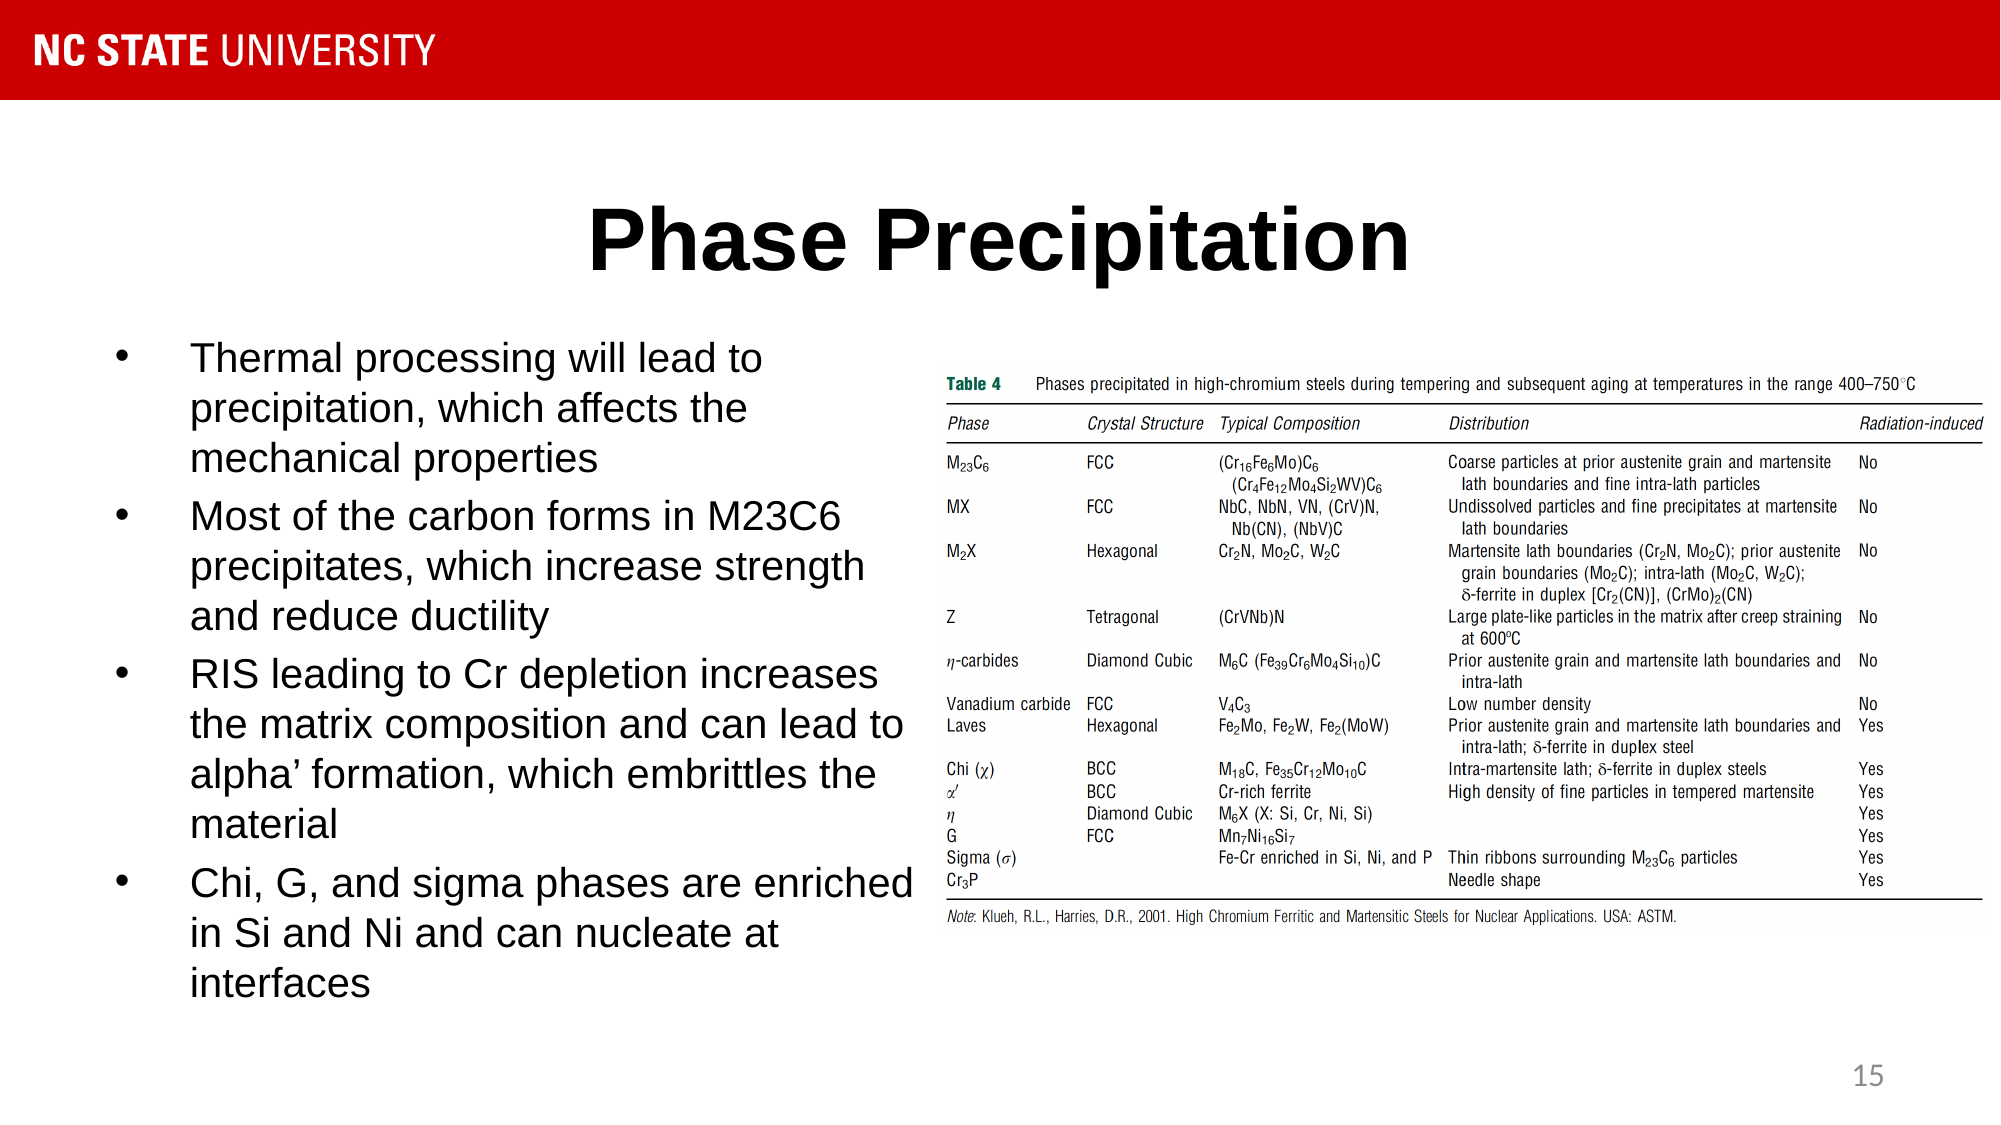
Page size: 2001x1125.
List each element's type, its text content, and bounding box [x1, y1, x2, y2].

title Phase Precipitation [99, 147, 1900, 323]
picture [937, 365, 1991, 932]
list Thermal processing will lead to precipitation, which affects the mechanical properties Most of the carbon forms in M23C6 precipitates, which increase strength and reduce ductility RIS leading to Cr depletion increases the matrix composition and can lead to alpha’ formation, which embrittles the material Chi, G, and sigma phases are enriched in Si and Ni and can nucleate at interfaces [99, 322, 938, 1005]
picture [0, 0, 2001, 100]
slide_number 15 [1433, 1042, 1900, 1103]
